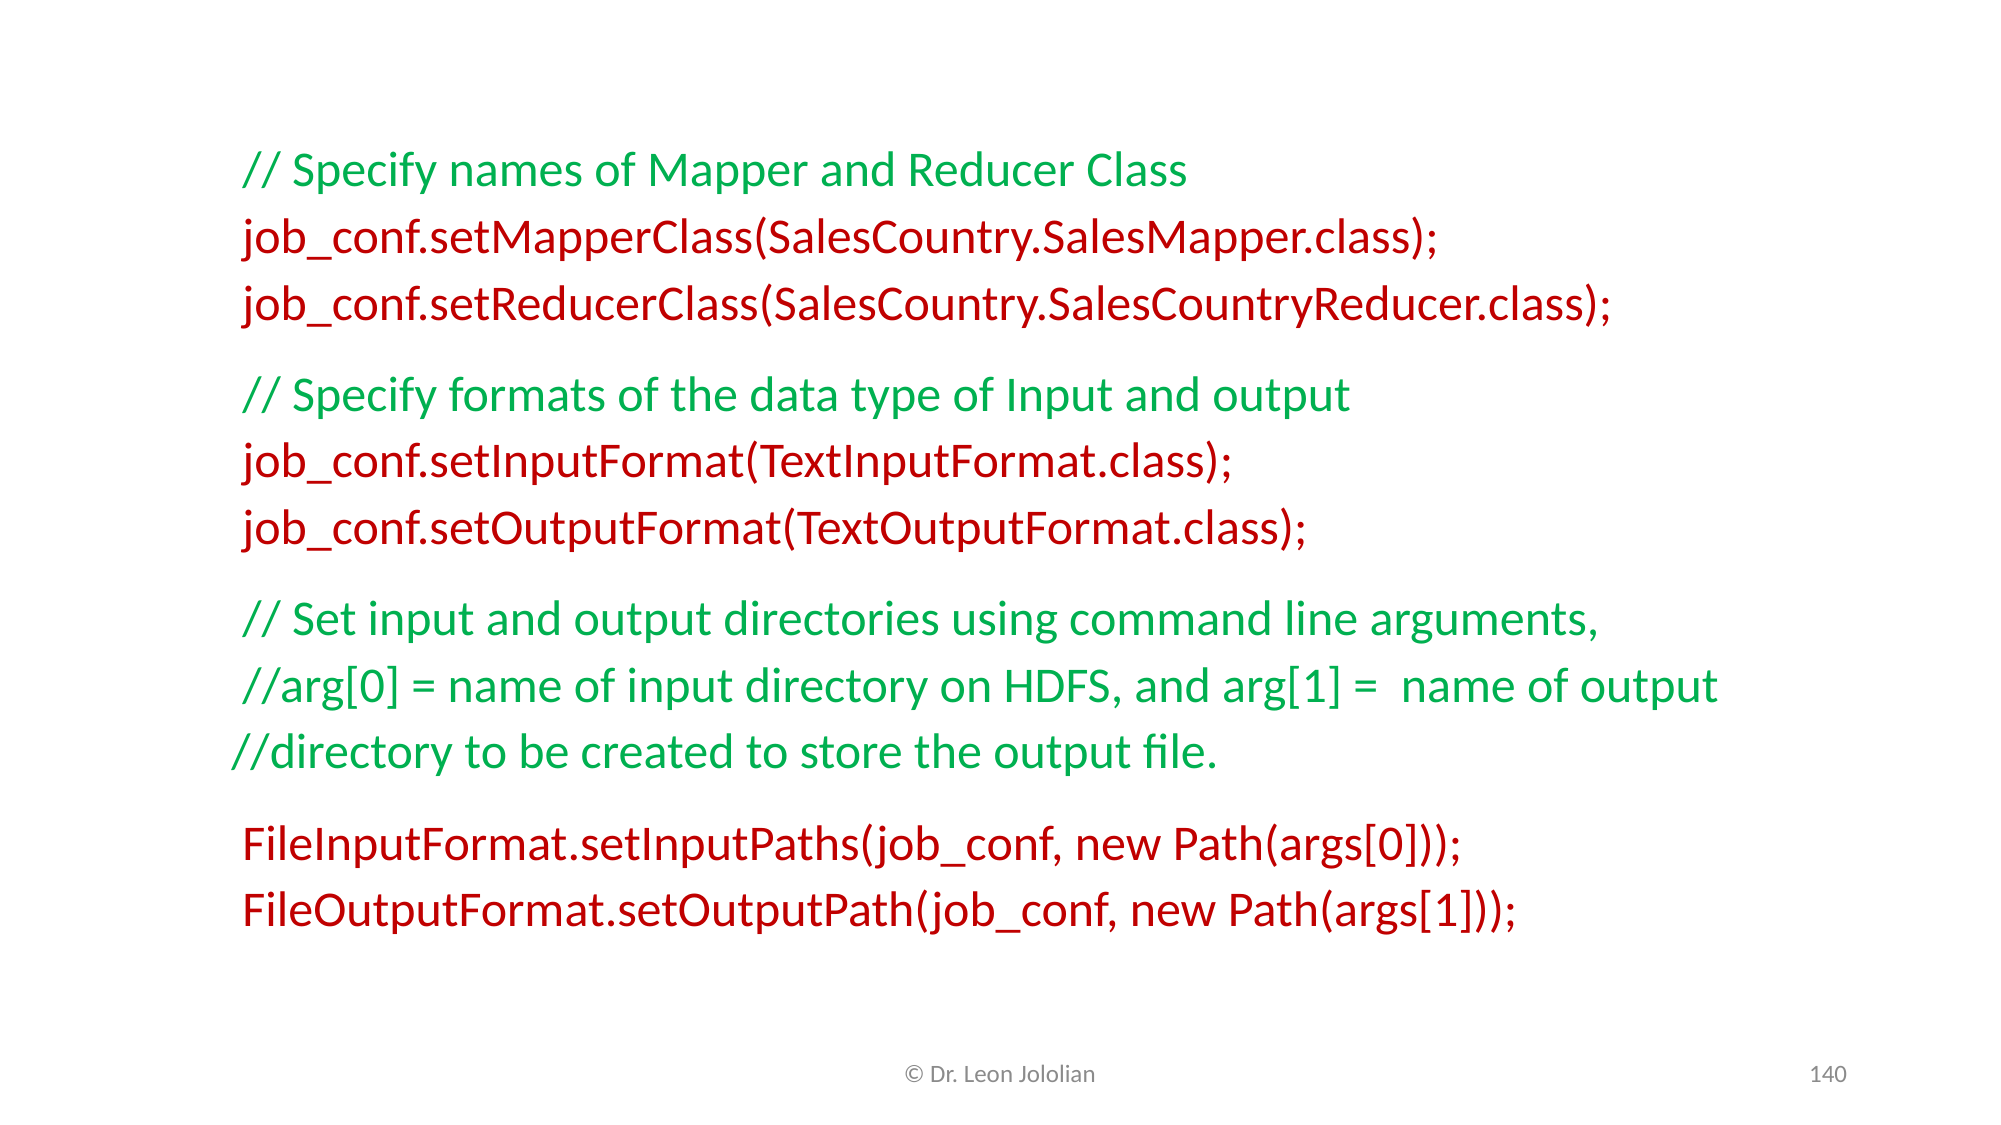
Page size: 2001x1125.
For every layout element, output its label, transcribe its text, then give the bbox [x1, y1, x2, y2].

slide_number 140 [1412, 1042, 1863, 1103]
list // Specify names of Mapper and Reducer Class job_conf.setMapperClass(SalesCountry.SalesMapper.class); job_conf.setReducerClass(SalesCountry.SalesCountryReducer.class); // Specify formats of the data type of Input and output job_conf.setInputFormat(TextInputFormat.class); job_conf.setOutputFormat(TextOutputFormat.class); // Set input and output directories using command line arguments, //arg[0] = name of input directory on HDFS, and arg[1] = name of output //directory to be created to store the output file. FileInputFormat.setInputPaths(job_conf, new Path(args[0])); FileOutputFormat.setOutputPath(job_conf, new Path(args[1])); [137, 136, 1863, 1014]
footer © Dr. Leon Jololian [662, 1042, 1338, 1103]
